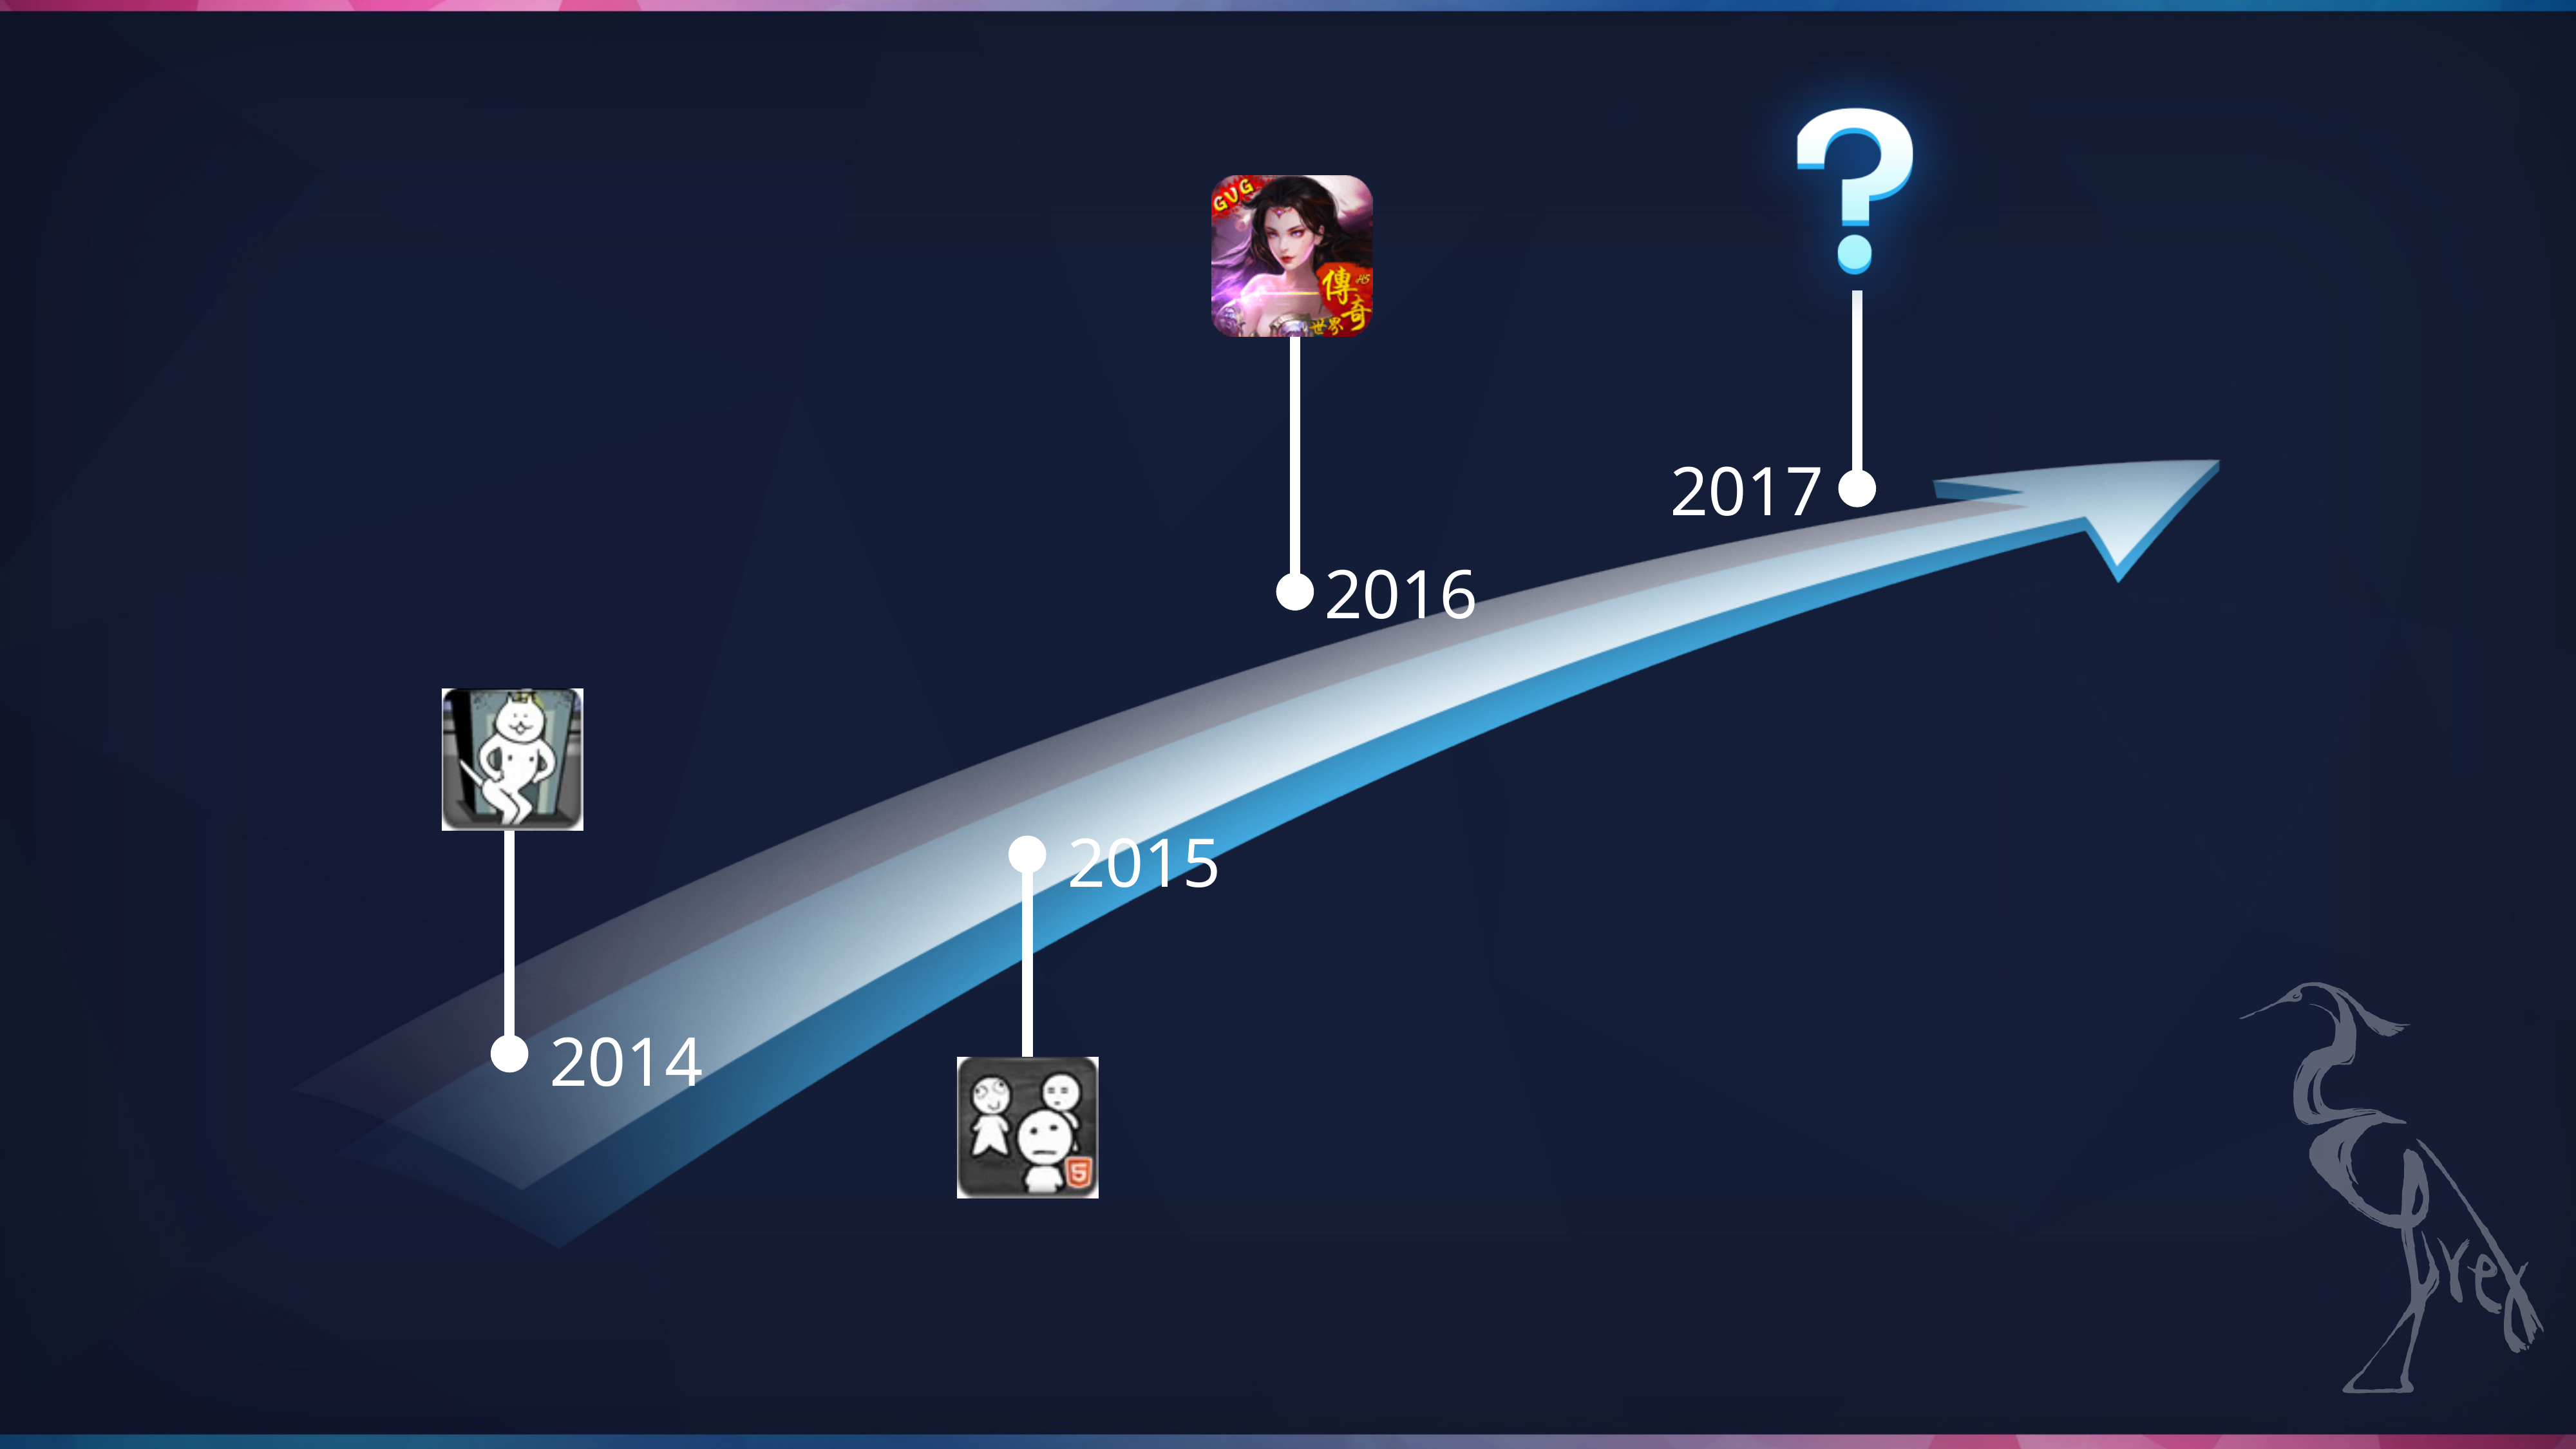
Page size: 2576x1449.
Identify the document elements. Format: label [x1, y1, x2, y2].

text_box [1663, 290, 1877, 536]
text_box [490, 814, 710, 1108]
picture [0, 0, 2576, 1449]
text_box [1276, 323, 1484, 640]
text_box [1008, 811, 1227, 1065]
